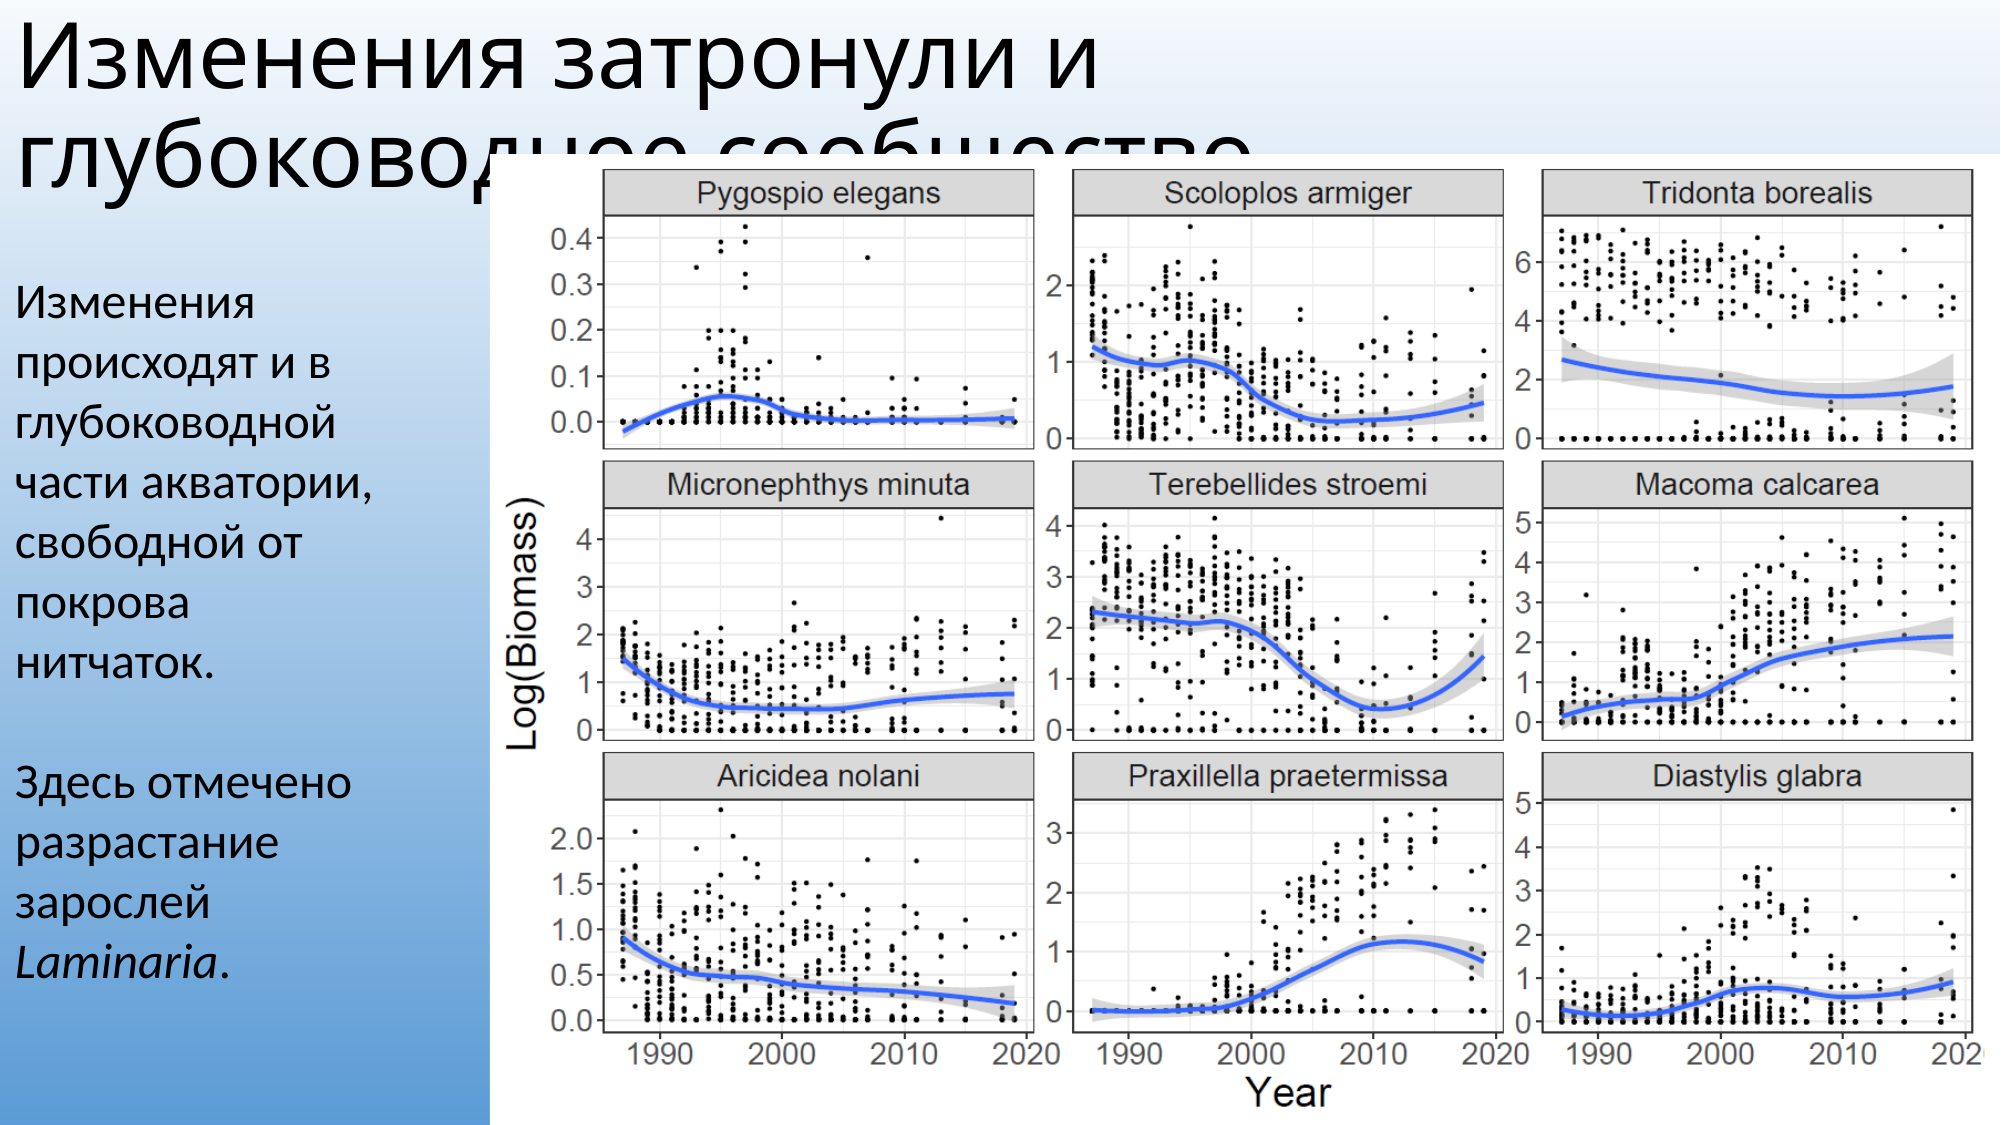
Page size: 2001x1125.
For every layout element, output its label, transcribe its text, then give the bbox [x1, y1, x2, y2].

picture [489, 154, 2000, 1125]
text_box Изменения происходят и в глубоководной части акватории, свободной от покрова нитчаток. Здесь отмечено разрастание зарослей Laminaria. [0, 261, 411, 996]
title Изменения затронули и глубоководное сообщество [0, 0, 1725, 218]
